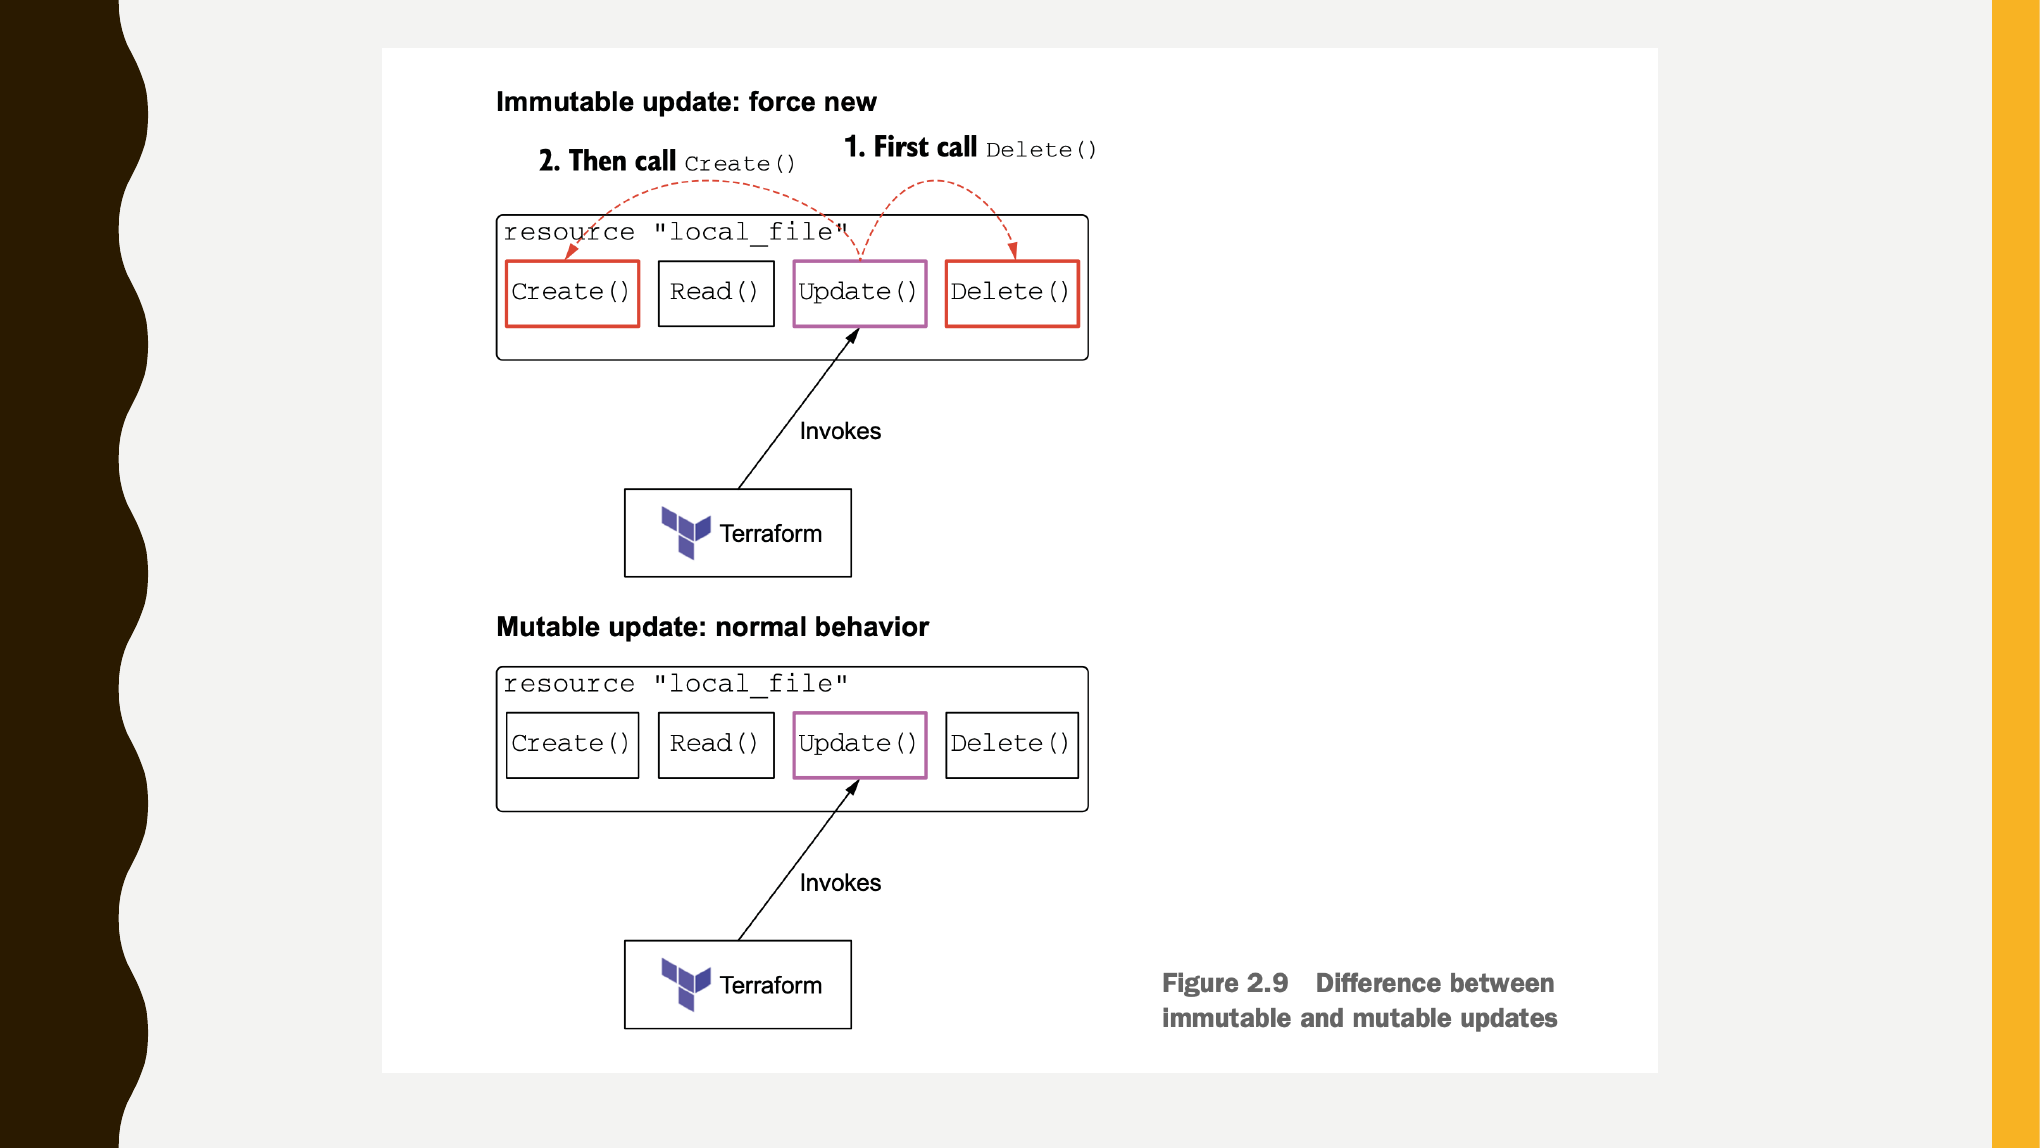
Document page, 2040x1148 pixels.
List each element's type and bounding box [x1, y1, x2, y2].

picture [382, 48, 1658, 1073]
